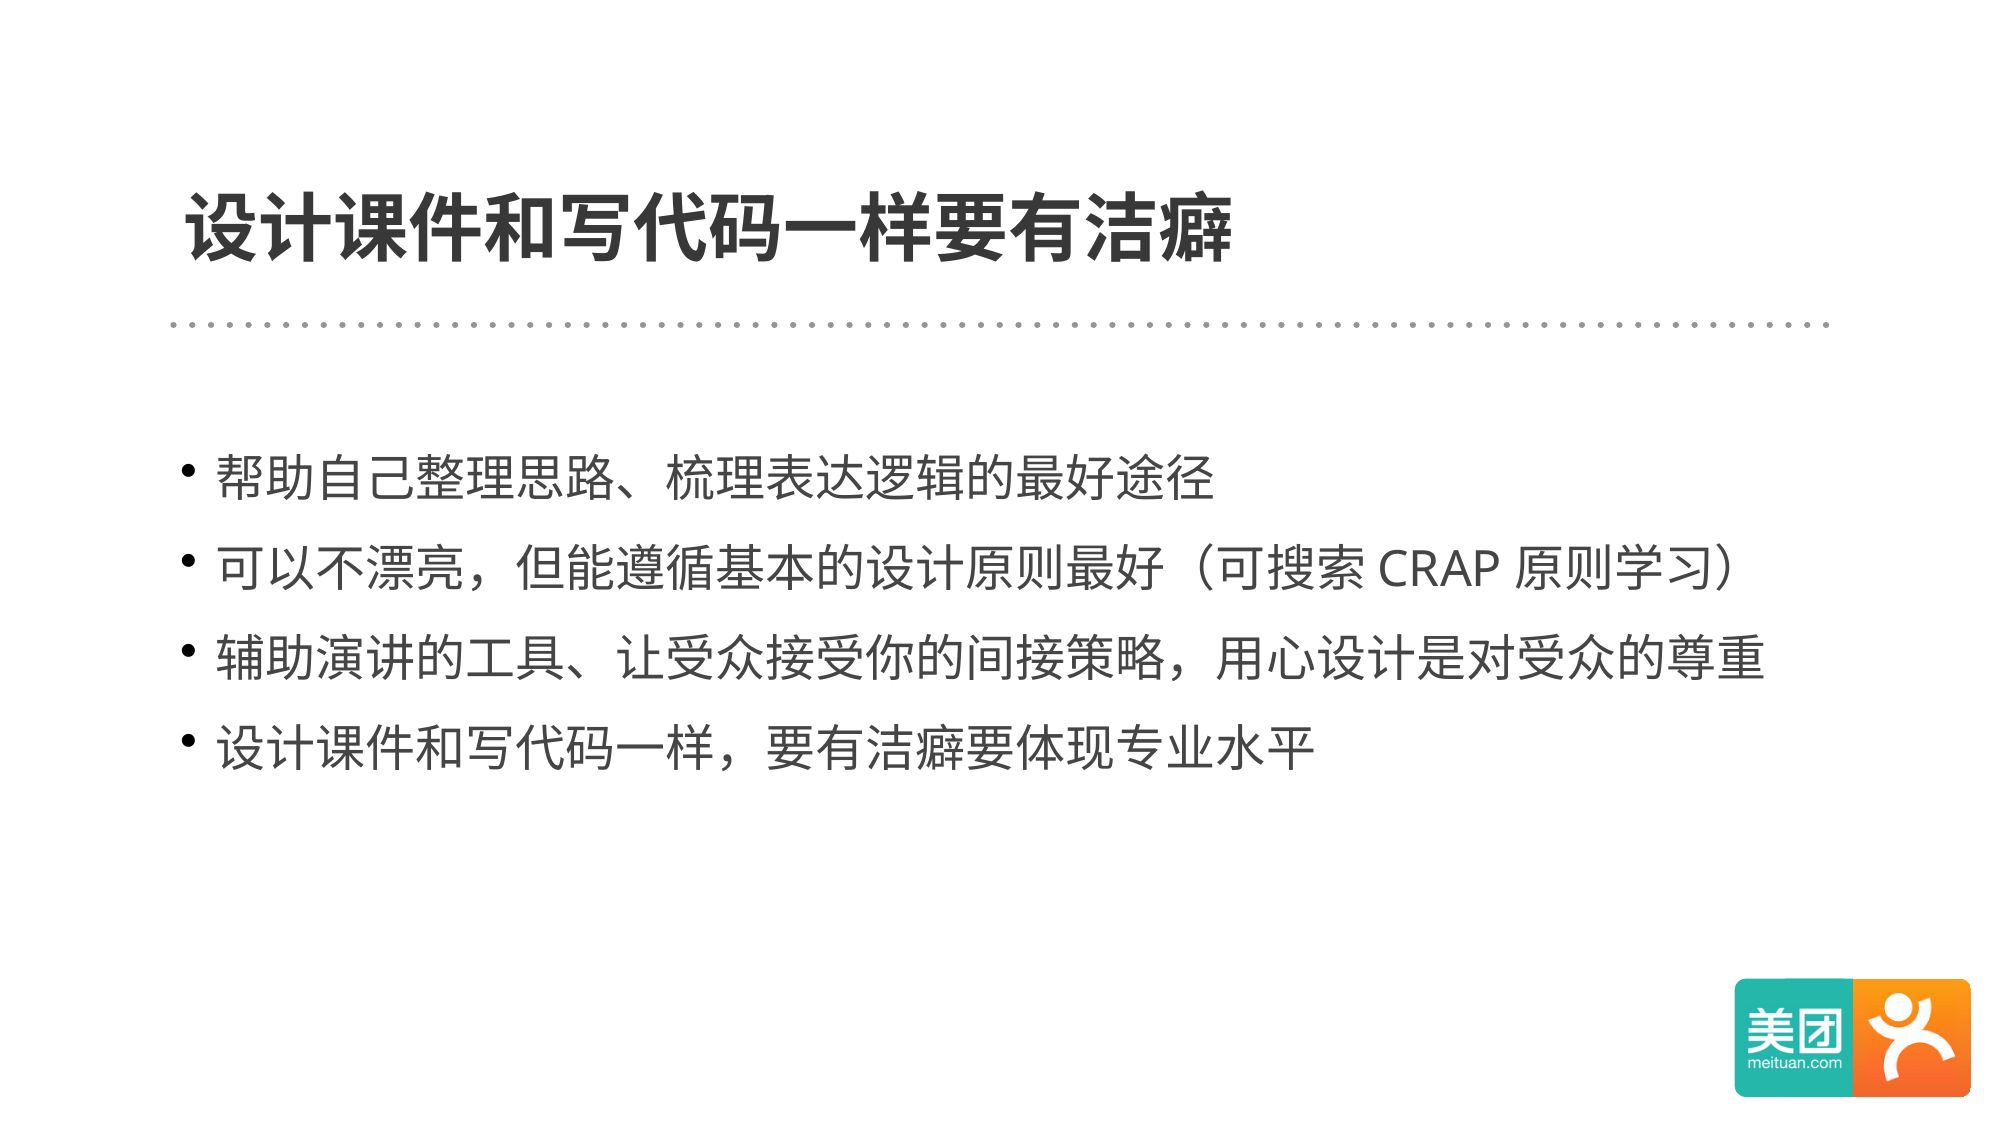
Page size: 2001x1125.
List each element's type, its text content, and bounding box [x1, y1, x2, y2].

text_box 设计课件和写代码一样要有洁癖 [178, 174, 1240, 277]
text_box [1734, 978, 1972, 1098]
text_box 帮助自己整理思路、梳理表达逻辑的最好途径 可以不漂亮，但能遵循基本的设计原则最好（可搜索CRAP原则学习） 辅助演讲的工具、让受众接受你的间接策略，用心设计是对受众的尊重 设计课件和写代码一样，要有洁癖要体现专业水平 [177, 413, 1823, 780]
